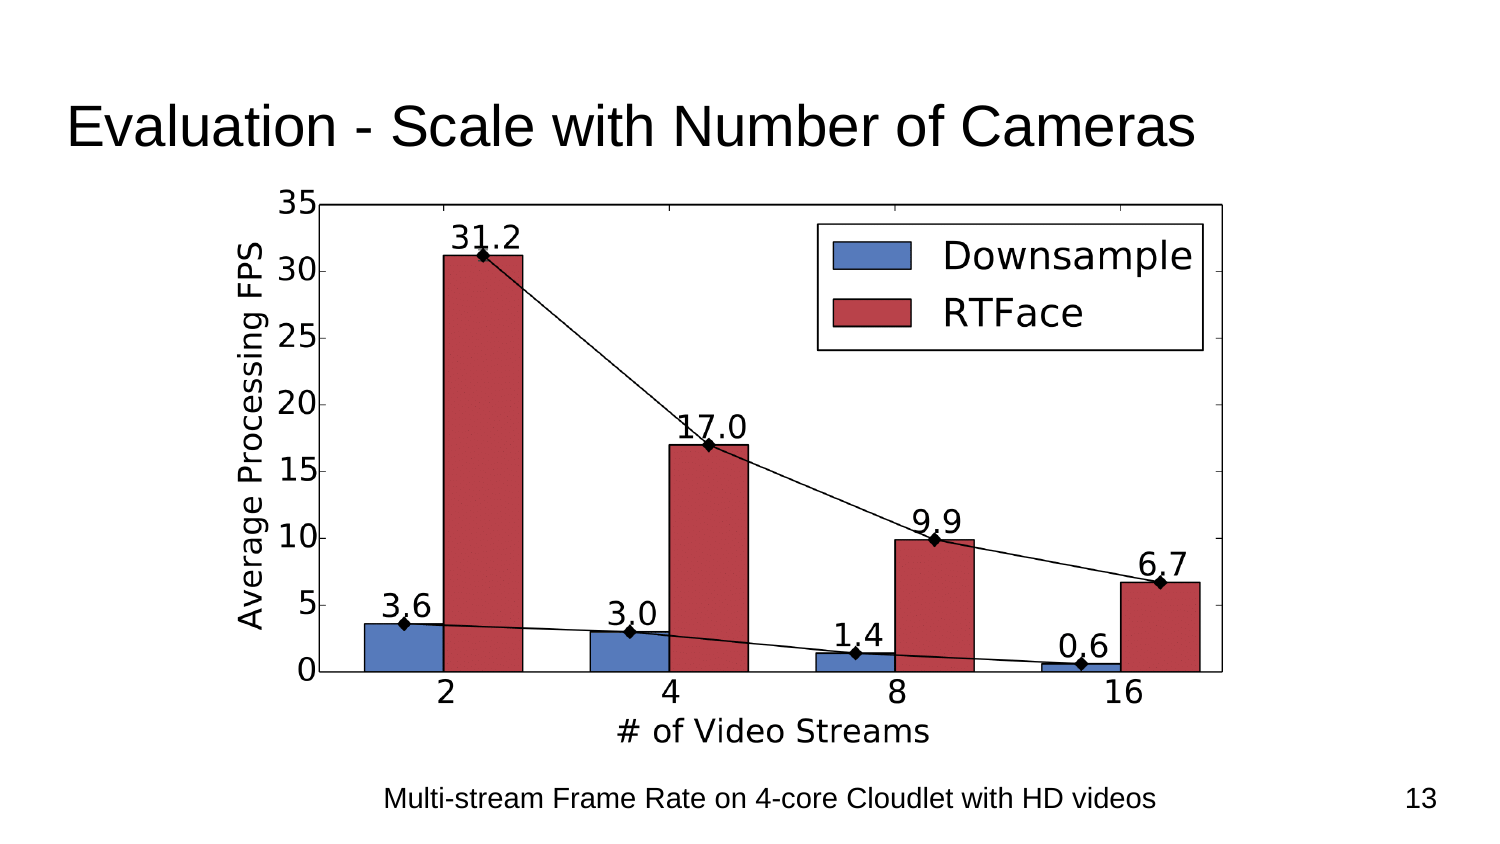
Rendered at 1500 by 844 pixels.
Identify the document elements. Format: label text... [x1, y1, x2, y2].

title Evaluation - Scale with Number of Cameras [51, 72, 1449, 167]
text_box Multi-stream Frame Rate on 4-core Cloudlet with HD videos [368, 772, 1189, 822]
picture [224, 177, 1235, 761]
slide_number 13 [1389, 764, 1480, 830]
